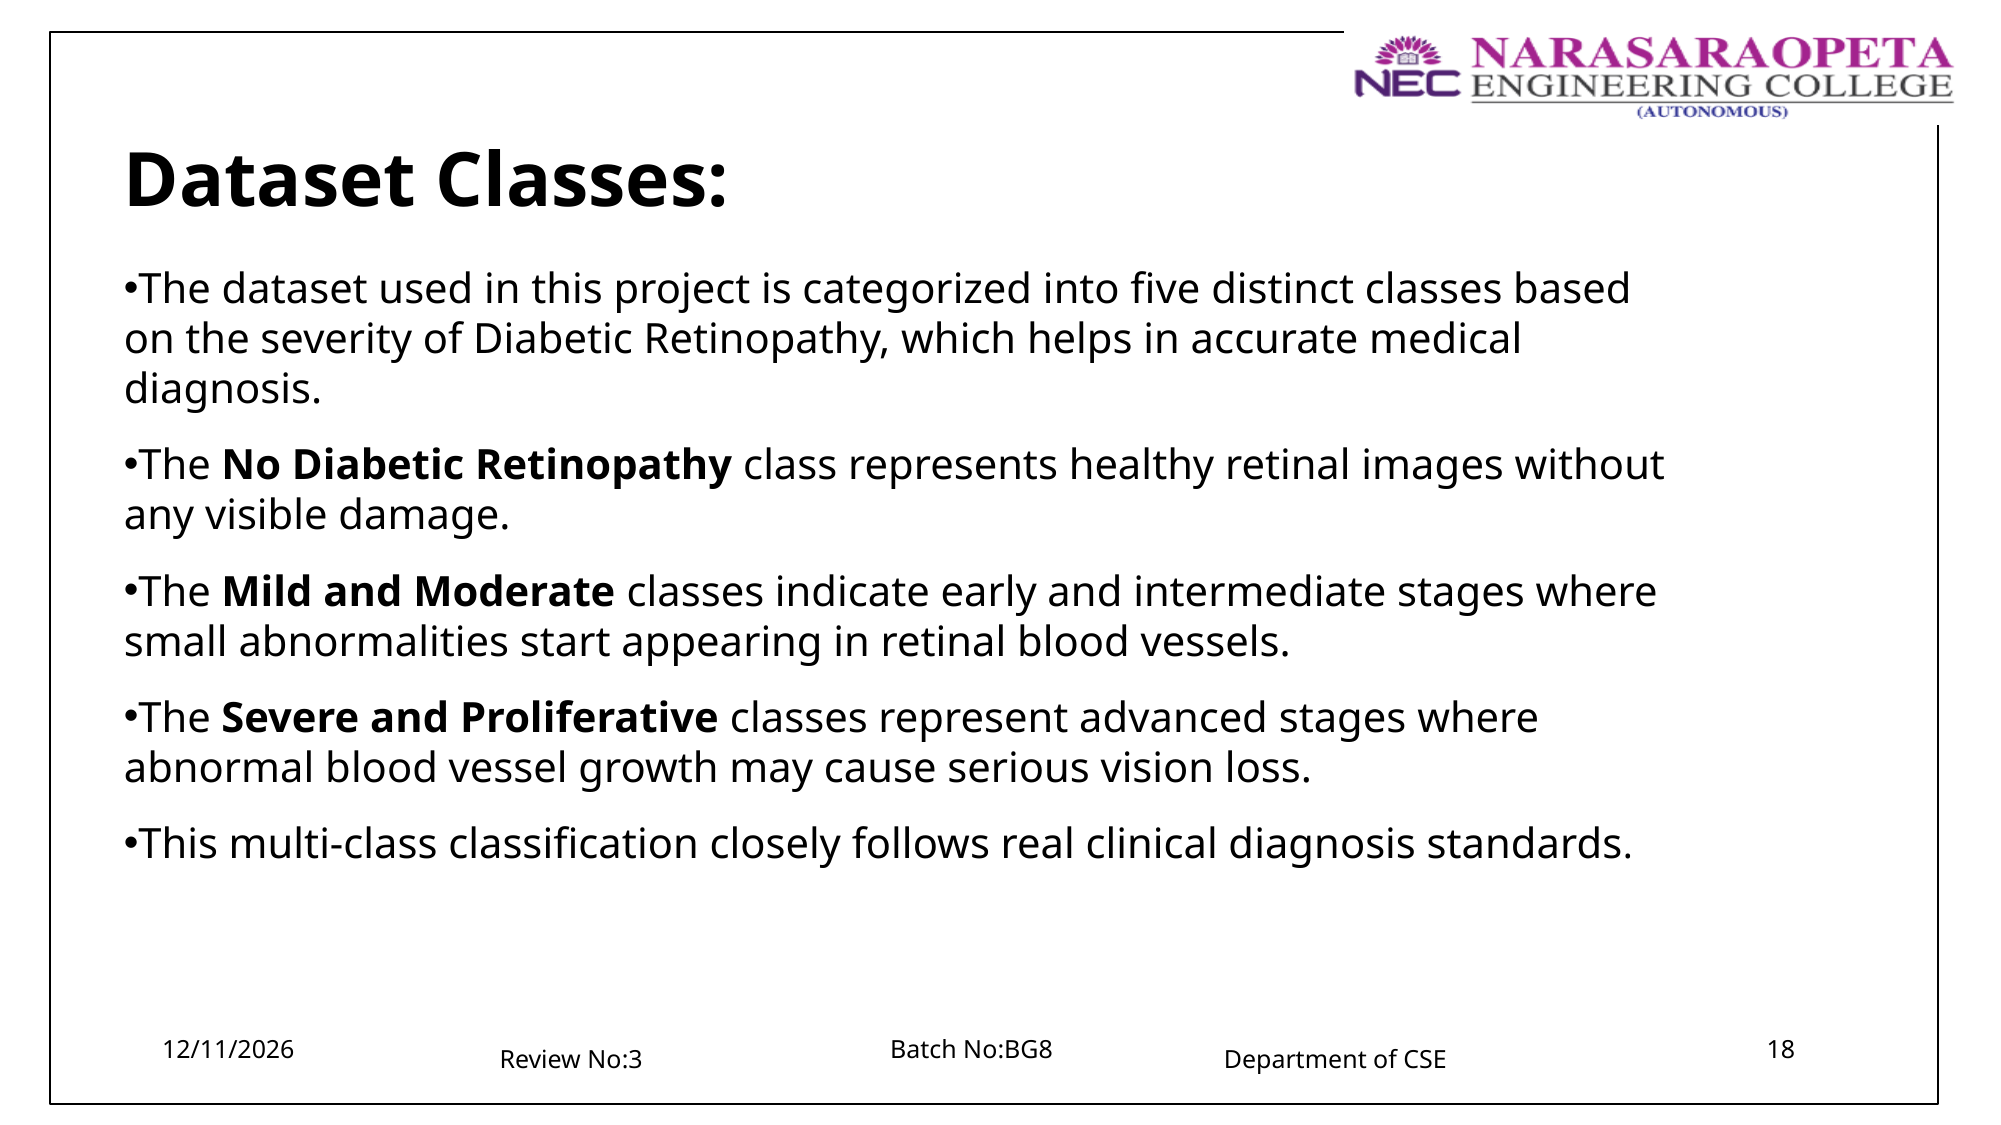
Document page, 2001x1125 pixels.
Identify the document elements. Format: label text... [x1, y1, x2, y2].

slide_number 18 [1530, 1020, 1811, 1081]
text_box Dataset Classes: The dataset used in this project is categorized into five distinct classes based on the severity of Diabetic Retinopathy, which helps in accurate medical diagnosis. The No Diabetic Retinopathy class represents healthy retinal images without any visible damage. The Mild and Moderate classes indicate early and intermediate stages where small abnormalities start appearing in retinal blood vessels. The Severe and Proliferative classes represent advanced stages where abnormal blood vessel growth may cause serious vision loss. This multi-class classification closely follows real clinical diagnosis standards. [109, 124, 1696, 875]
footer Batch No:BG8 [824, 1020, 1120, 1081]
picture [1343, 29, 1962, 125]
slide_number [146, 1020, 314, 1081]
